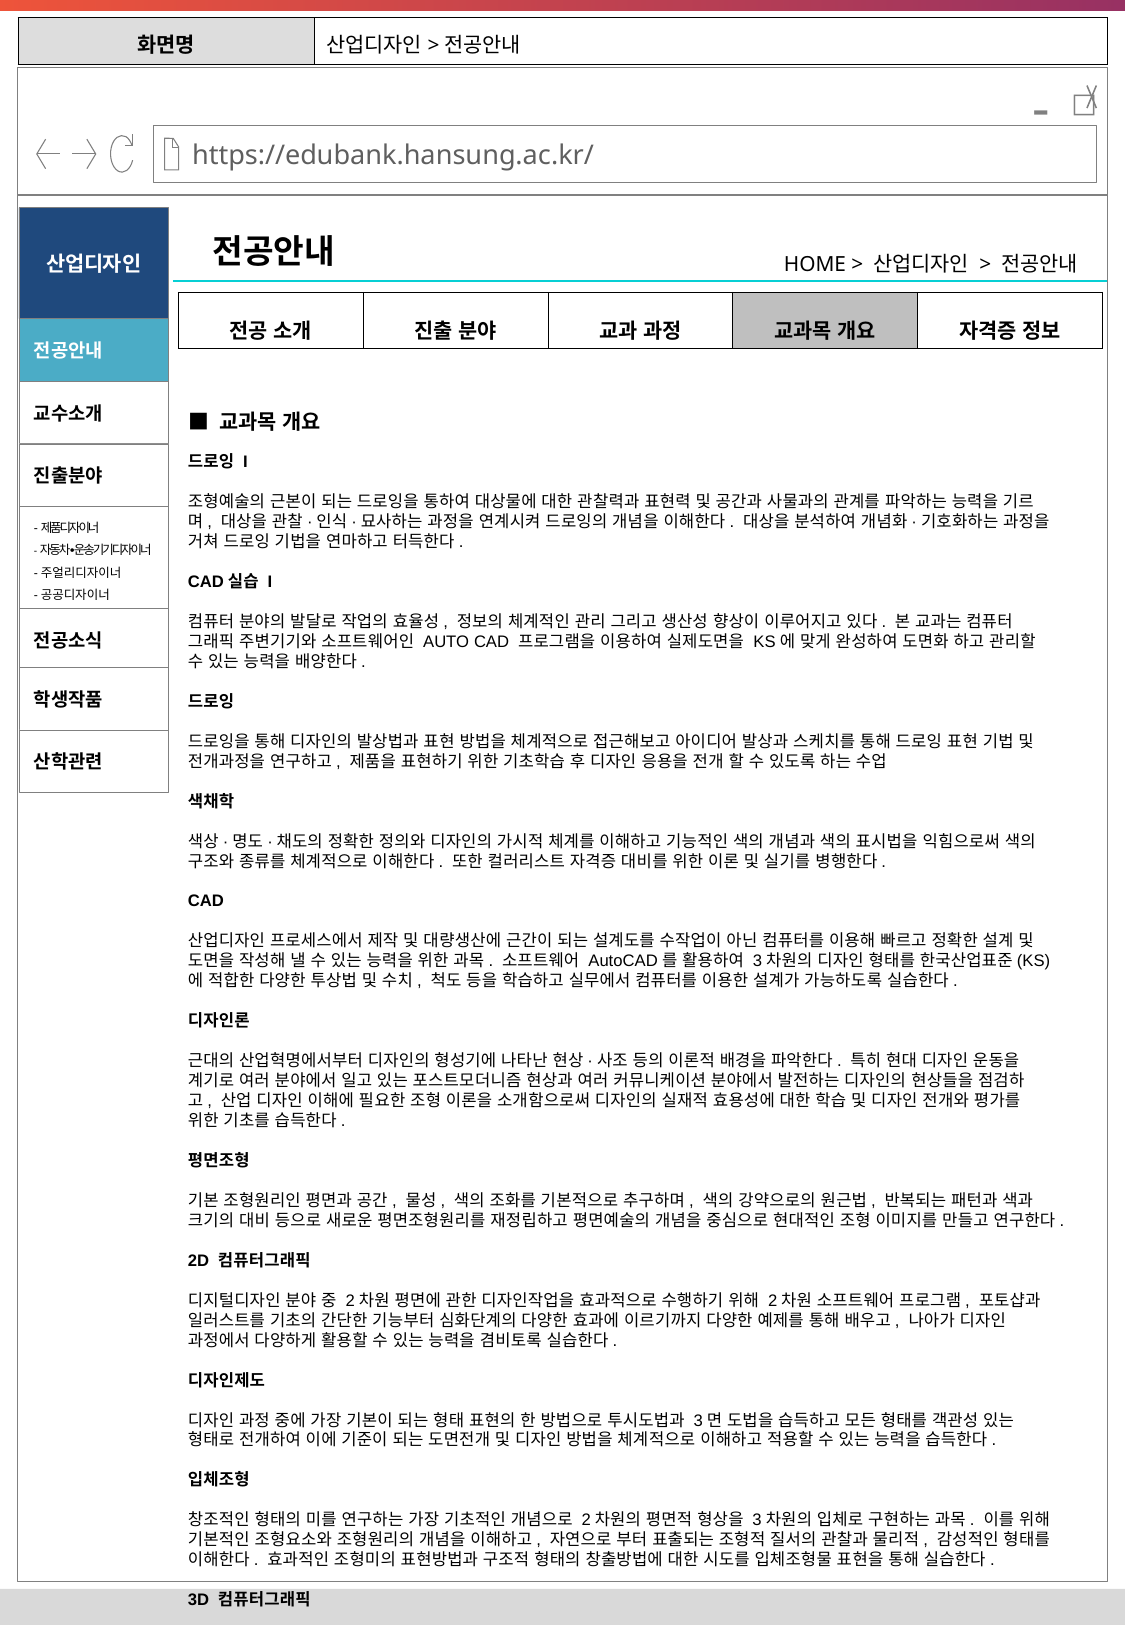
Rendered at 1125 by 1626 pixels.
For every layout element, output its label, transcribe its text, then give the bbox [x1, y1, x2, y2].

table_header 진출 분야 [364, 293, 548, 348]
text_box -제품디자이너 -자동차∙운송기기디자이너 -주얼리디자이너 -공공디자이너 [19, 506, 168, 608]
table_header 전공 소개 [179, 293, 363, 348]
text_box HOME > 산업디자인 > 전공안내 [431, 243, 1093, 275]
table_header 화면명 [19, 18, 314, 64]
text_box 산업디자인 [18, 207, 168, 319]
text_box 산학관련 [19, 729, 168, 793]
table_header 교과 과정 [549, 293, 732, 348]
text_box 전공소식 [19, 608, 168, 667]
table_header 산업디자인>전공안내 [315, 18, 1107, 64]
text_box 전공안내 [19, 319, 168, 381]
text_box - [1012, 65, 1071, 146]
table_header 자격증 정보 [918, 293, 1102, 348]
text_box 교수소개 [19, 381, 168, 443]
text_box ■ 교과목 개요 [173, 401, 348, 442]
table_header 교과목 개요 [733, 293, 917, 348]
text_box 학생작품 [19, 667, 168, 729]
text_box 전공안내 [198, 218, 556, 275]
text_box 드로잉 I 조형예술의 근본이 되는 드로잉을 통하여 대상물에 대한 관찰력과 표현력 및 공간과 사물과의 관계를 파악하는 능력을 기르며, 대상을 관찰·인식·묘사하는 과정을 연계시켜 드로잉의 개념을 이해한다. 대상을 분석하여 개념화·기호화하는 과정을 거쳐 드로잉 기법을 연마하고 터득한다. CAD실습 I 컴퓨터 분야의 발달로 작업의 효율성, 정보의 체계적인 관리 그리고 생산성 향상이 이루어지고 있다. 본 교과는 컴퓨터 그래픽 주변기기와 소프트웨어인 AUTO CAD 프로그램을 이용하여 실제도면을 KS에 맞게 완성하여 도면화 하고 관리할 수 있는 능력을 배양한다. 드로잉 드로잉을 통해 디자인의 발상법과 표현 방법을 체계적으로 접근해보고 아이디어 발상과 스케치를 통해 드로잉 표현 기법 및 전개과정을 연구하고, 제품을 표현하기 위한 기초학습 후 디자인 응용을 전개 할 수 있도록 하는 수업 색채학 색상·명도·채도의 정확한 정의와 디자인의 가시적 체계를 이해하고 기능적인 색의 개념과 색의 표시법을 익힘으로써 색의 구조와 종류를 체계적으로 이해한다. 또한 컬러리스트 자격증 대비를 위한 이론 및 실기를 병행한다. CAD 산업디자인 프로세스에서 제작 및 대량생산에 근간이 되는 설계도를 수작업이 아닌 컴퓨터를 이용해 빠르고 정확한 설계 및 도면을 작성해 낼 수 있는 능력을 위한 과목. 소프트웨어 AutoCAD를 활용하여 3차원의 디자인 형태를 한국산업표준(KS)에 적합한 다양한 투상법 및 수치, 척도 등을 학습하고 실무에서 컴퓨터를 이용한 설계가 가능하도록 실습한다. 디자인론 근대의 산업혁명에서부터 디자인의 형성기에 나타난 현상·사조 등의 이론적 배경을 파악한다. 특히 현대 디자인 운동을 계기로 여러 분야에서 일고 있는 포스트모더니즘 현상과 여러 커뮤니케이션 분야에서 발전하는 디자인의 현상들을 점검하고, 산업 디자인 이해에 필요한 조형 이론을 소개함으로써 디자인의 실재적 효용성에 대한 학습 및 디자인 전개와 평가를 위한 기초를 습득한다. 평면조형 기본 조형원리인 평면과 공간, 물성, 색의 조화를 기본적으로 추구하며, 색의 강약으로의 원근법, 반복되는 패턴과 색과 크기의 대비 등으로 새로운 평면조형원리를 재정립하고 평면예술의 개념을 중심으로 현대적인 조형 이미지를 만들고 연구한다. 2D 컴퓨터그래픽 디지털디자인 분야 중 2차원 평면에 관한 디자인작업을 효과적으로 수행하기 위해 2차원 소프트웨어 프로그램, 포토샵과 일러스트를 기초의 간단한 기능부터 심화단계의 다양한 효과에 이르기까지 다양한 예제를 통해 배우고, 나아가 디자인 과정에서 다양하게 활용할 수 있는 능력을 겸비토록 실습한다. 디자인제도 디자인 과정 중에 가장 기본이 되는 형태 표현의 한 방법으로 투시도법과 3면 도법을 습득하고 모든 형태를 객관성 있는 형태로 전개하여 이에 기준이 되는 도면전개 및 디자인 방법을 체계적으로 이해하고 적용할 수 있는 능력을 습득한다. 입체조형 창조적인 형태의 미를 연구하는 가장 기초적인 개념으로 2차원의 평면적 형상을 3차원의 입체로 구현하는 과목. 이를 위해 기본적인 조형요소와 조형원리의 개념을 이해하고, 자연으로 부터 표출되는 조형적 질서의 관찰과 물리적, 감성적인 형태를 이해한다. 효과적인 조형미의 표현방법과 구조적 형태의 창출방법에 대한 시도를 입체조형물 표현을 통해 실습한다. 3D 컴퓨터그래픽 산업디자인 프로세스 중 2차원 평면에서 구현한 아이디어 스케치를 시각적, 물리적인 형태의 이해를 바탕으로 컴퓨터를 이용해 3차원의 형태로 전환할 수 있도록 3D 소프트웨어를 학습하며, 3차원의 모델형태가 실제제작을 위한 수치와 구조 등이 완벽하게 실현될 수 있도록 연구하고 실습한다. 학습 후 전공과정에서 3D 모델구현이 자유롭도록 표현능력을 함양한다. 기초디자인 점. 선. 면의 기초 조형 원리를 이용하여 평면 및 입체적인 조형능력을 발전시키는데 필요한 기초적인 디자인 이론과 조형적 형태의 이해를 배우는 과목으로, 기본적인 조형요소 및 조형원리에 관한 강의와 평면적·입체적 매체를 이용한 다양한 내용의 실기로 구성된다. 제품기획론 산업디자인의 기초적인 디자인 프로세스를 습득하고 제품기획의 방법을 배우고 실제 제품을 기획해본다. 제품 기획을 위한 기초 트렌드 분석, 니즈, 정책과 전략, 시장세분화, 조직 및 개발과정 등에 관련한 이론 수업을 습득하고 기획하는 과정을 이해하고 경험한다. 렌더링I 제품 및 주얼리 디자인에 있어서 제품의 형태를 미리 예상하여 디자인 표현하는 것을 말하며, 디자인 제작을 위한 기초 과정으로 아이디어 창출을 이해하고, 실무에 있어서 독창성 있는 디자인 형태를 시각화하여 표현하는 능력을 갖추게 하는 교과목이다. 제품디자인 대량생산에 기반을 두고 제품의 기능성, 심미성, 소비자의 감성 등을 감안해 디자인 형태를 모색하고 시각적, 물리적으로 디자인을 구체화하는 방법을 학습한다. 소비자의 필요(Needs), 구매욕구, 경제적, 사회적 가치를 극대화하기 위한 제품 아이디어 콘셉트 개발에서 부터 최종 생산단계까지 이르는 전반적인 제품디자인 프로세스를 학습하는 과정이다. 보석학 보석의 다양한 종류와 색감을 파악하고 그 특성을 물리적, 화학적 성질로 분석하여 실제 귀금속 보석 장신구에 접목할 수 있는 이론 및 보석의 감별하는 능력을 기른다. 운송기기디자인 운송수단으로 활용되는 디자인을 전반적으로 이해하여 사용자의 물리적 편의와 동시에 미적 감성을 만족시켜줄 수 있는 차별화된 운송기기를 디자인하는 능력을 배양한다.효율적인 운송기기를 실현하기 위해 운송기기의 메커니즘과 구조적인 해석, 인체공학적인 문제들의 상호관계를 고찰하여 실용적이면서도 창의적인 디자인을 모색한다. 산업 장신구 장신구 제작 시 세공의 다양한 기법과 귀금속의 성질 및 재료, 가공법의 기초적인 기술을 습득하여 장신구 제작 및 실무에 필요한 다양한 보석을 통해 작품 제작에 응용하고 기법을 익힌다. 표현기법 재료와 재질을 이용하여 의도적인 효과를 다양하게 도출 해보고 연구하여 결과를 만들어 낸다. 스크래치, 에칭, 롤 프린팅 등 여러 가지의 기법을 이용하여 새로운 평면 또는 입체로 표현해 내며 목걸이와 팔찌, 귀걸이, 반지 등을 수작업으로 직접 만들어 보면서 조형 감각을 키우고 다양한 소재의 특성을 분석하고 아름다음과 기능성 제품을 결합할 수 있도록 한다. 모형제작 자신이 원하는 아이디어 스케치 및 기획안을 사실적, 물리적으로 표현하기 위한 표현방법을 심도 있게 학습하는 수업. 다양한 재료(종이, 클레이, 금속)를 기반으로 기본적인 제작기법과 도구의 사용방법, 다양한 가공기법 등을 학습하여 실제 프로토타입 형상을 통해 디자이너의 의도를 구체적으로 전달하는 능력을 배양한다. 주얼리 CAD 주얼리 산업체에서는 수작업에 의한 소량생산과 대량생산사이에서 소비자의 기호와 다양한 디자인 개발을 중점적으로 하고자 한다. 이에 맞추어 컴퓨터를 통해 손쉽고 빠르게 렌더링된 쥬얼리 제품을 실물과 제도를 병행하여 제품을 제작하고 CNC조각과 RP장비를 이용하여 직접 제작하는 과정을 익힌다. 인간중심디자인 일상생활에서 사람이 사용하는 모든 도구, 제품, 시스템 디자인 등 디자인과 인간이 이루는 상호관계를 심도 있게 관찰 및 연구하는 수업. 인간의 본능, 특성 및 감성을 기반으로 디자인 과정에서 중시되어야 할 관점을 포괄적으로 파악하여 보다 인간을 배려하는 새로운 디자인경향을 모색하고 시도한다. 인터페이스디자인 인터페이스의 기초개념의 이해를 바탕으로, 새로운 디자인 콘셉트나 현재 존재하지 않는 새로운 디자인을 모색함에 있어서 인간과 제품 간의 원활한 소통을 위한 새로운 사용 성을 그래픽과 물리적인 형태의 다양한 시도를 통해 창의적인 인터페이스를 시도하고 모색하는 수업. 보석감정 다이아몬드, 루비, 에메랄드 등의 투명보석과 진주, 오릭스, 옥등의 불투명보석등의 수많은 보석들의 특성과 성질을 연구하여 감정함으로써 등급을 만들고 그 등급에 맞게 가격을 정하는 것을 연구하는 수업으로 보석들의 크기, 컬러, 컷팅 등 보석감정의 기본을 배우고 실습한다. 유니버셜디자인 ‘모든 사람을 위한 디자인’의 의미처럼 디자인의 공용화를 실현하기 위해 디자인이 일상생활에서 활용되어지는 다양한 사용 환경을 연구하여 전 세계 많은 다양한 인간(성별,연령, 국적, 문화)의 차이를 이해하고 새로운 시도를 통해 보다 나은 공공적인 디자인의 가치를 만들어가는 수업. 디자인마케팅 마케팅에 대한 전반적인 개념을 파악하여 보다 구체적이고 과학적인 접근 방법을 통해 디자인의 전략을 배우는 과목으로, 디자인과 마케팅의 관계를 이해하여 실무에 적응할 수 있도록 한다. 패션 액세서리 디자인 패션 산업과 관련된 핸드백·구두·벨트·지갑과 같은 패션 액세서리의 전반적인 트렌드를 파악하고 분석하여 패션 및 피혁 등 다양한 분야의 장식품으로 다양한 실물 제작으로 패션 액세서리 제작 과정 및 작업 방법을 습득한다. 포트폴리오 각 교과목에서 창출된 작품 및 디자인 프로젝트 결과를 자료로 정리하여 클라이언트에게 결과물을 효과적으로 제시하고 전달할 수 있는 포트폴리오의 제작방법과 프레젠테이션 기법을 익힌다. 사진촬영과 감상 사진 전반에 걸친 기초이론과 실제를 배우고 기존 작품의 해석을 통해 사진에 대한 이해를 돕는다. 아울러 사진작품을 직접 제작해봄으로써 사진을 통해 제작자의 이상과 현실을 새로운 시각으로 바라보는 기회를 갖는다. 생활과 디자인 프로그래밍의 기본 문법과 컴퓨터 직접 조작할 수 있는 기본 프로그램능력을 기르고, 이론과 실습을 통하여 윈도우즈 환경에서 프로그램을 작성하고 실무에 적용할 수 있는 능력을 배양한다. 또한 모바일을 제어 할 수 있는 기본 프로그램도 함께 익힌다. [173, 443, 1071, 1625]
text_box 진출분야 [19, 443, 168, 506]
